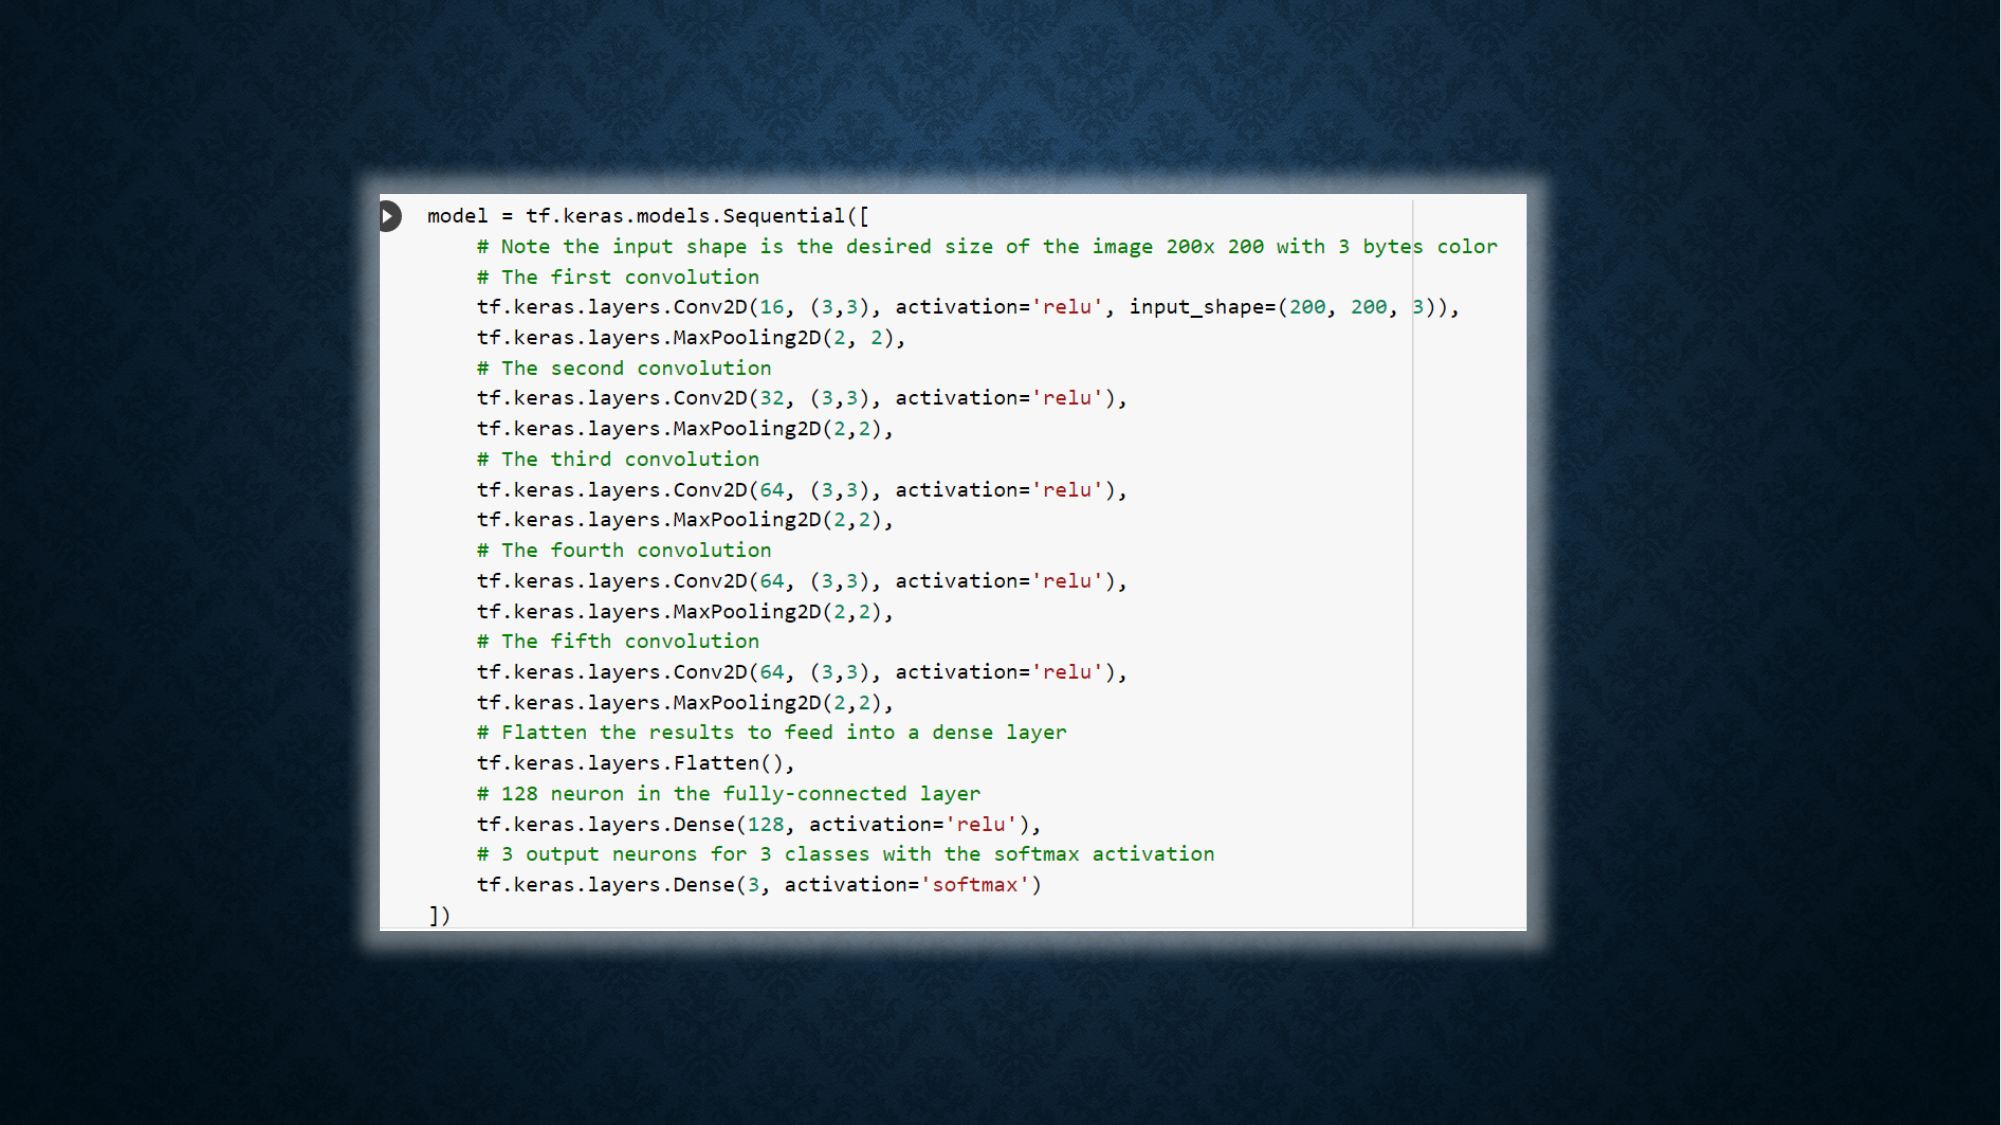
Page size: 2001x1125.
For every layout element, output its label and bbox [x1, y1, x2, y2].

list [379, 194, 1528, 931]
